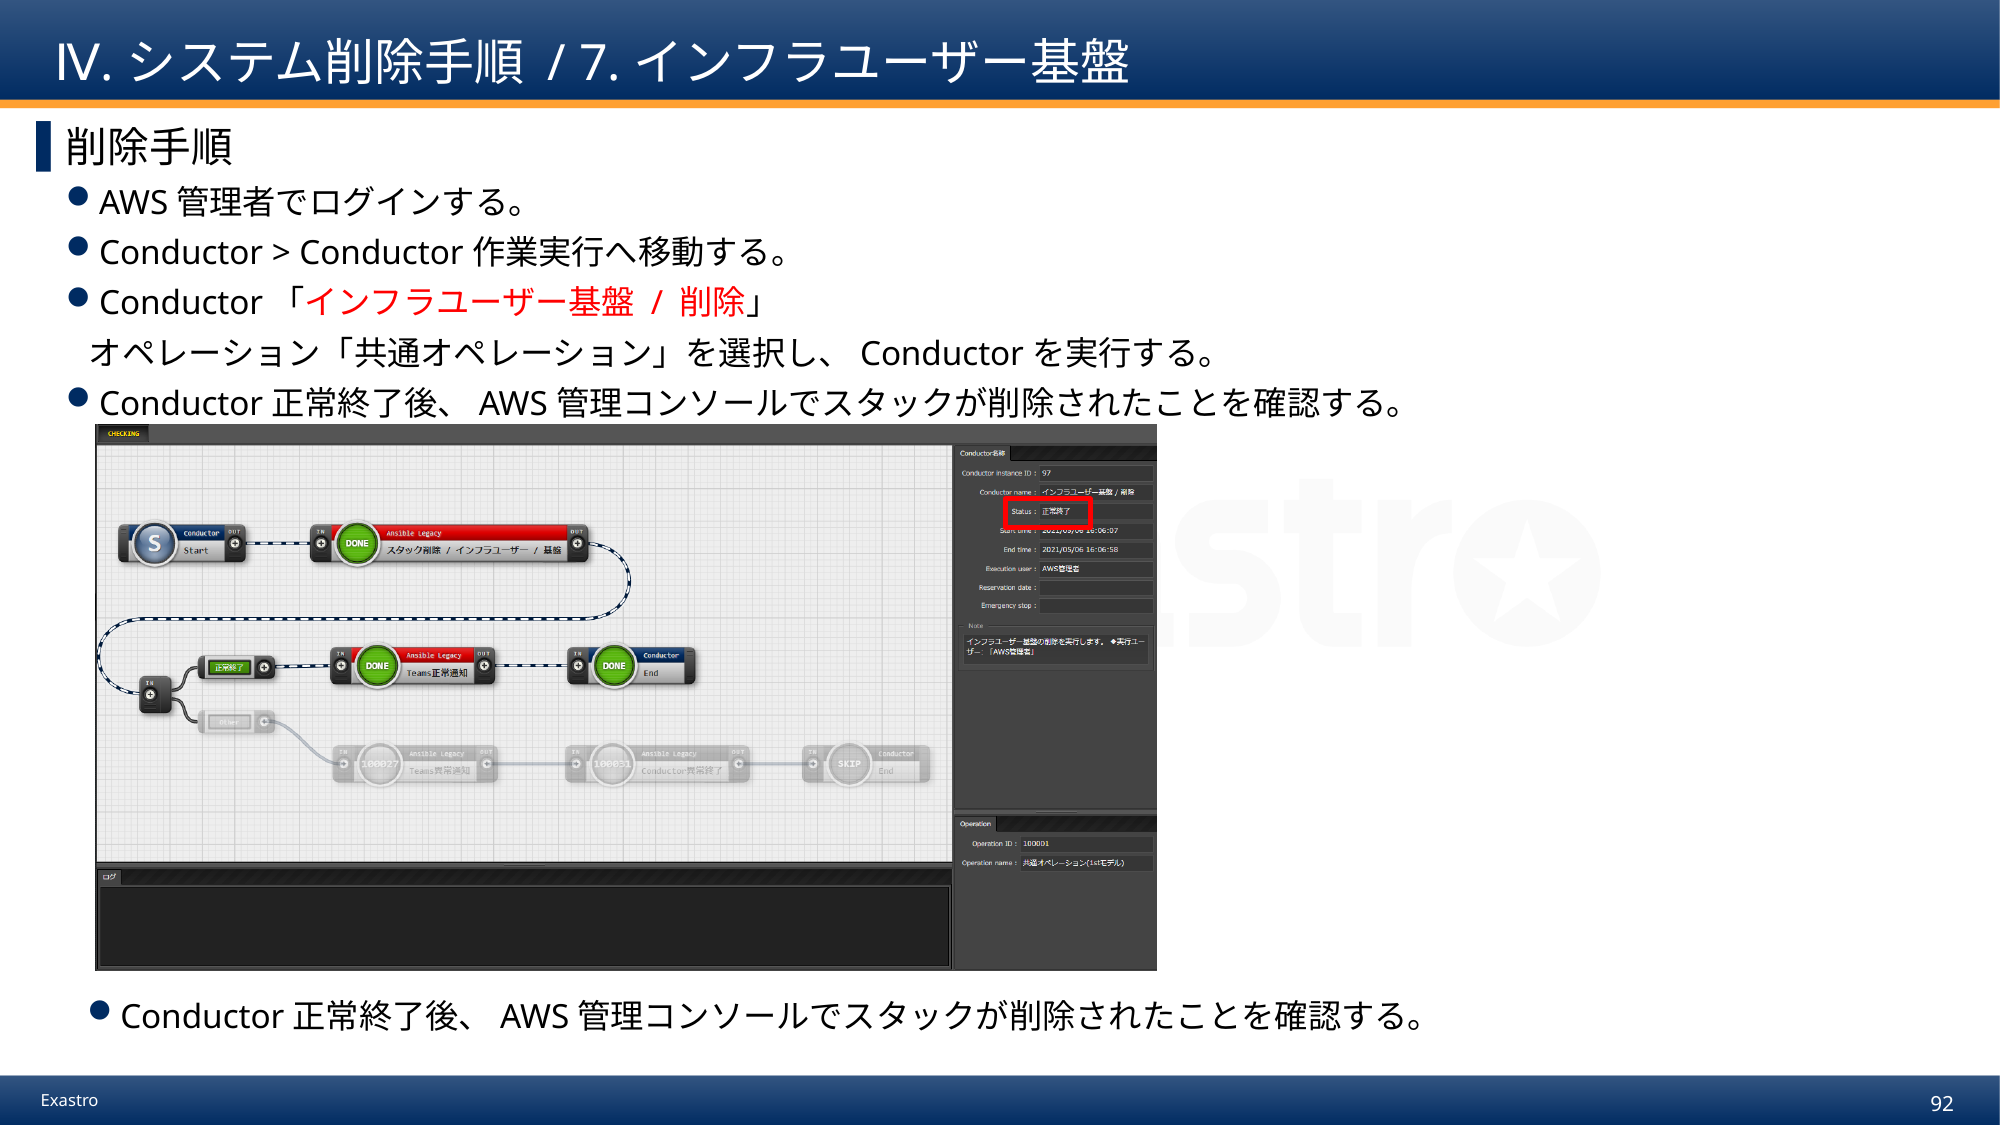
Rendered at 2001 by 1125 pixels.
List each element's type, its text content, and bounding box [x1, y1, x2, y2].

text_box Conductor正常終了後、AWS管理コンソールでスタックが削除されたことを確認する。 [42, 987, 1758, 1047]
title Ⅳ.システム削除手順 / 7.インフラユーザー基盤 [39, 18, 1961, 96]
list 削除手順 AWS管理者でログインする。 Conductor > Conductor作業実行へ移動する。 Conductor「インフラユーザー基盤 / 削除」 オペレーション「共通オペレーション」を選択し、Conductorを実行する。 Conductor正常終了後、AWS管理コンソールでスタックが削除されたことを確認する。 [21, 112, 1737, 444]
picture [0, 0, 2000, 1125]
